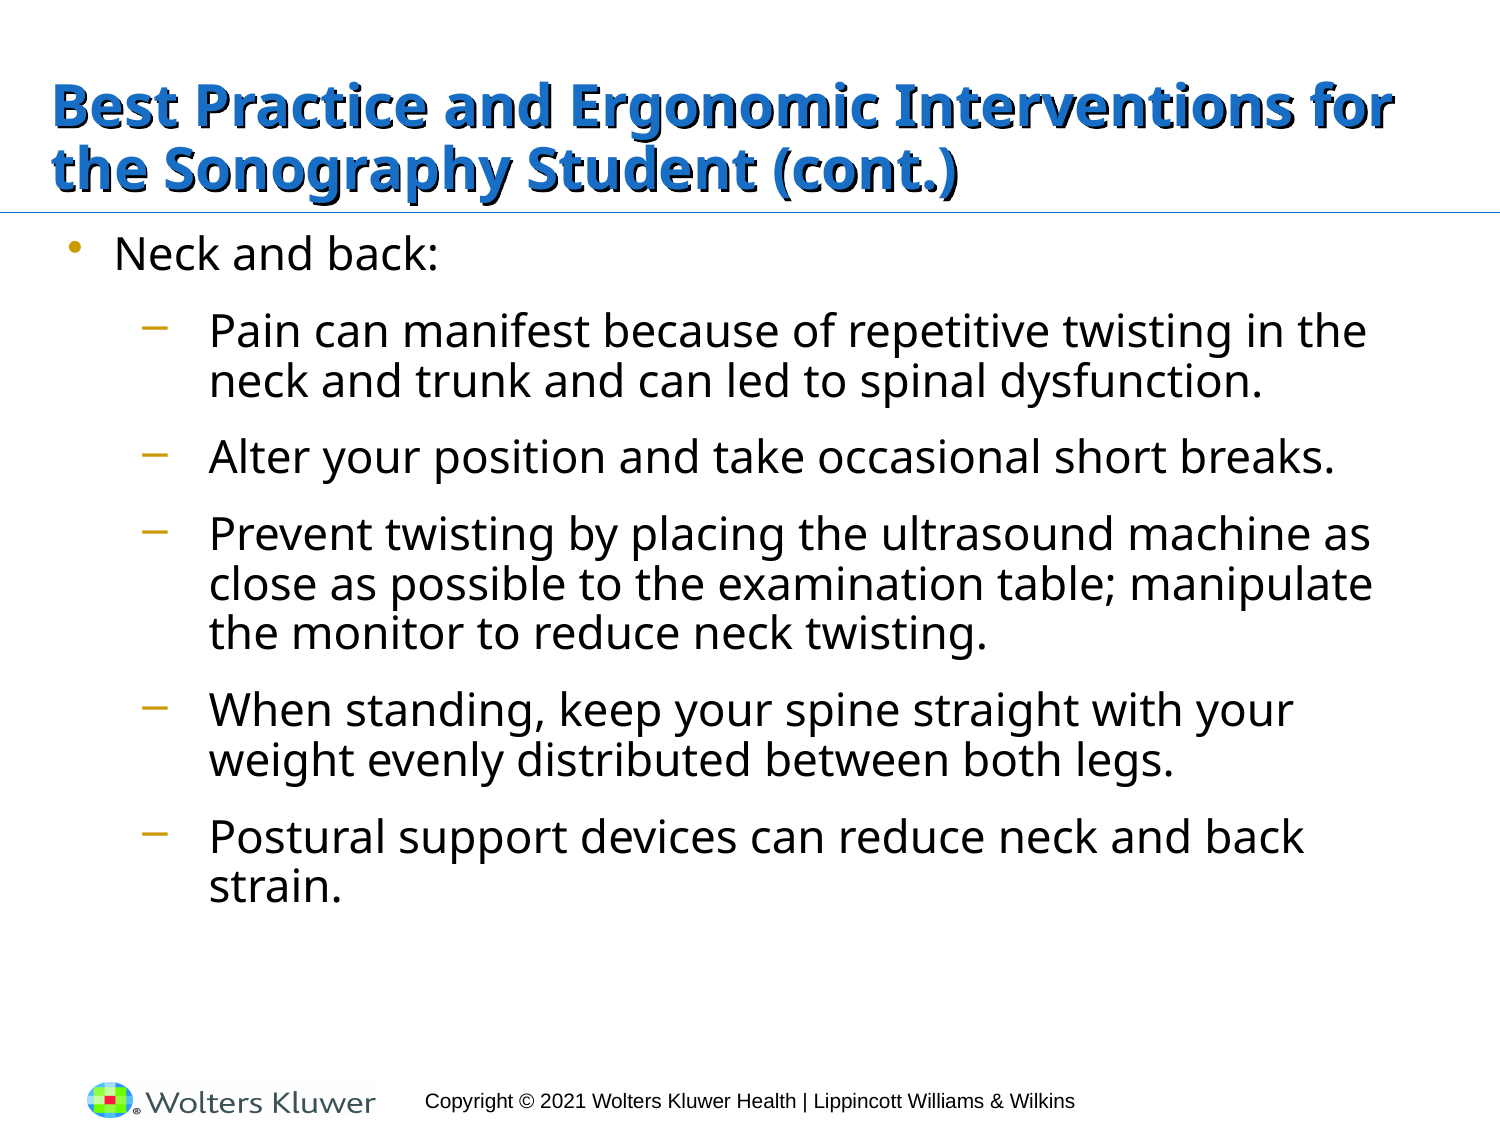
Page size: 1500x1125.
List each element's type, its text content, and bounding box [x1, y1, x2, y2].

picture [87, 1082, 376, 1118]
list Neck and back: Pain can manifest because of repetitive twisting in the neck and trunk and can led to spinal dysfunction. Alter your position and take occasional short breaks. Prevent twisting by placing the ultrasound machine as close as possible to the examination table; manipulate the monitor to reduce neck twisting. When standing, keep your spine straight with your weight evenly distributed between both legs. Postural support devices can reduce neck and back strain. [51, 223, 1466, 966]
title Best Practice and Ergonomic Interventions for the Sonography Student (cont.) [50, 138, 1468, 203]
